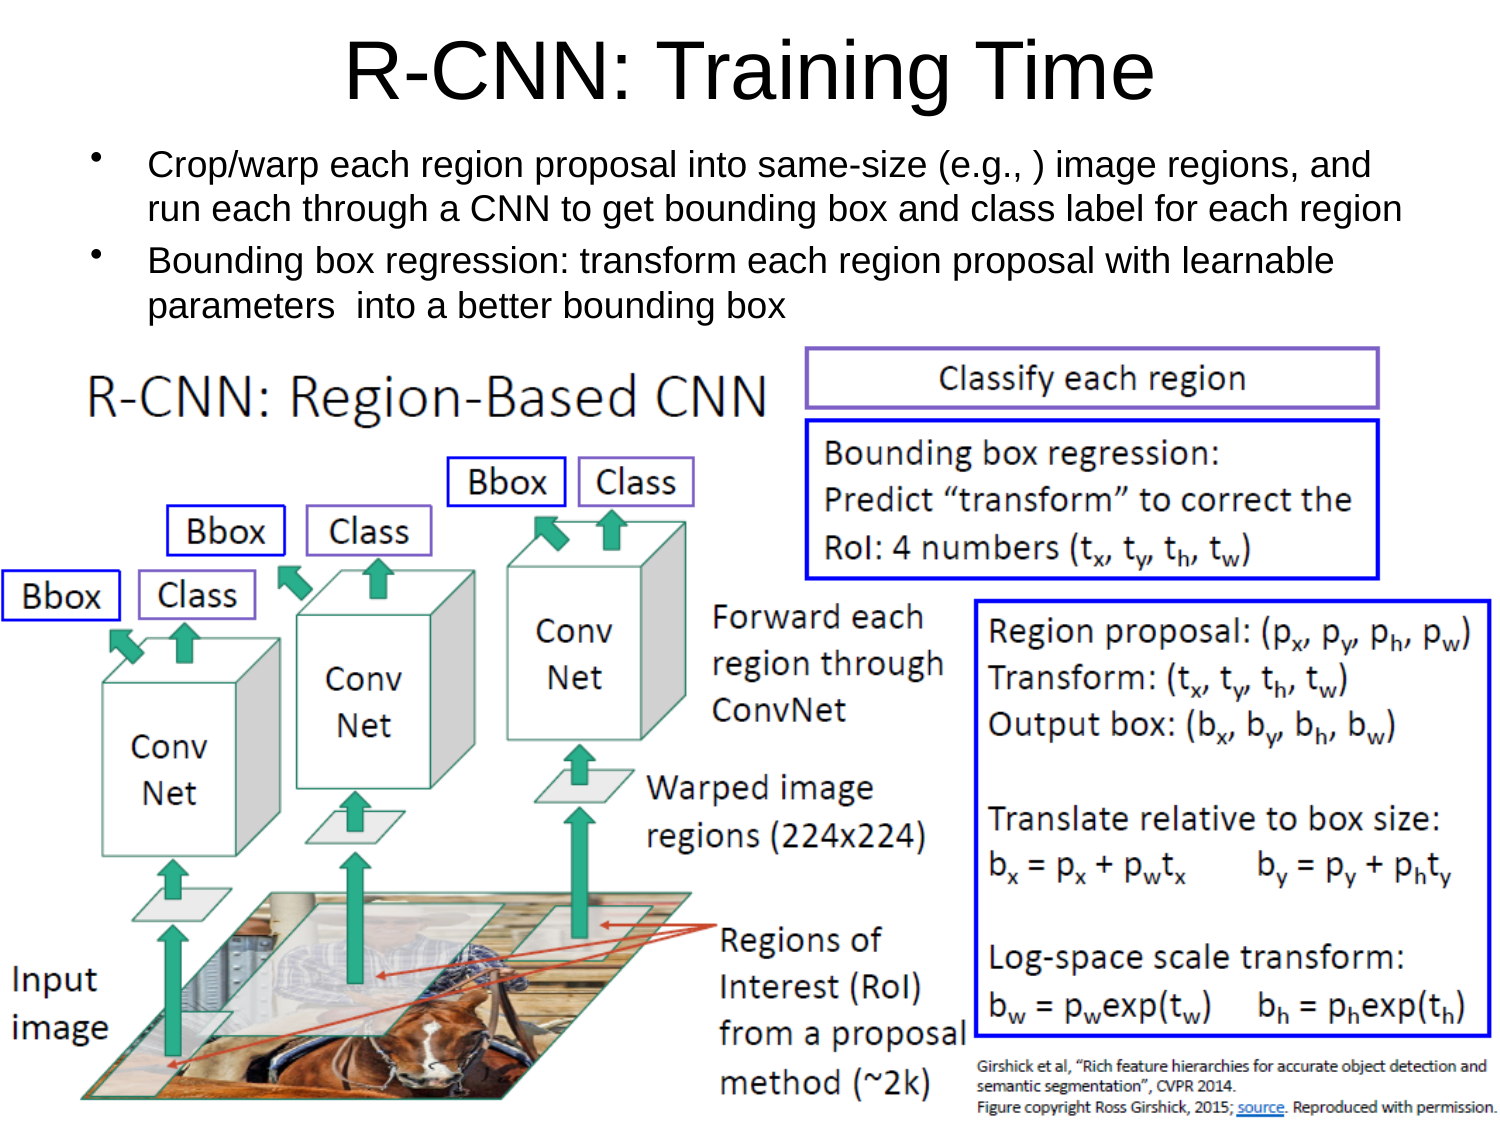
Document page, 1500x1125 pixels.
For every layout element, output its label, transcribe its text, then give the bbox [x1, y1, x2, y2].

picture [0, 345, 1500, 1120]
title R-CNN: Training Time [74, 0, 1426, 139]
